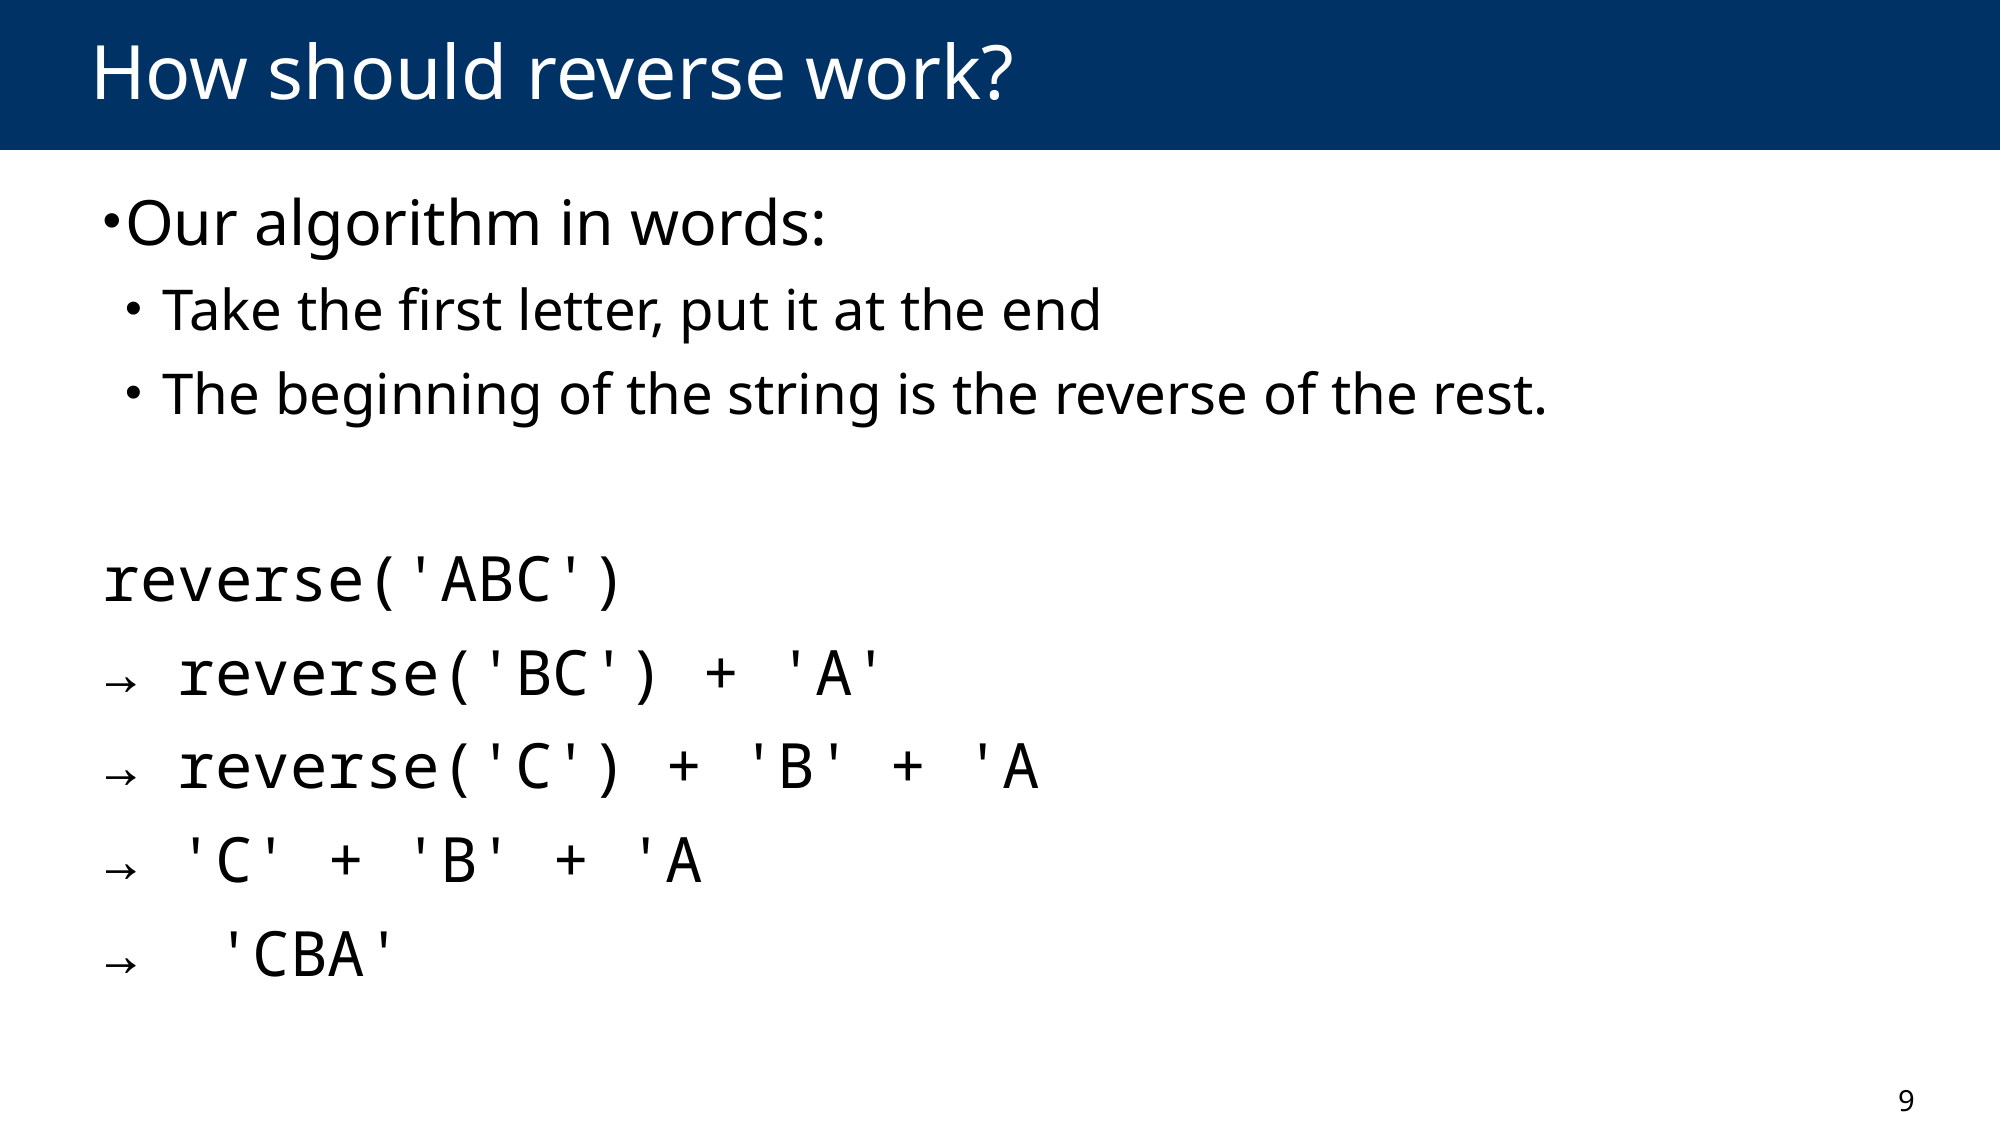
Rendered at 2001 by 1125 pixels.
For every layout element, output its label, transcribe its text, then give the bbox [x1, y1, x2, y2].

title How should reverse work? [0, 0, 2000, 152]
slide_number 9 [1883, 1074, 2000, 1125]
list Our algorithm in words: Take the first letter, put it at the end The beginning of the string is the reverse of the rest. reverse('ABC') → reverse('BC') + 'A' → reverse('C') + 'B' + 'A → 'C' + 'B' + 'A → 'CBA' [87, 174, 1928, 1038]
